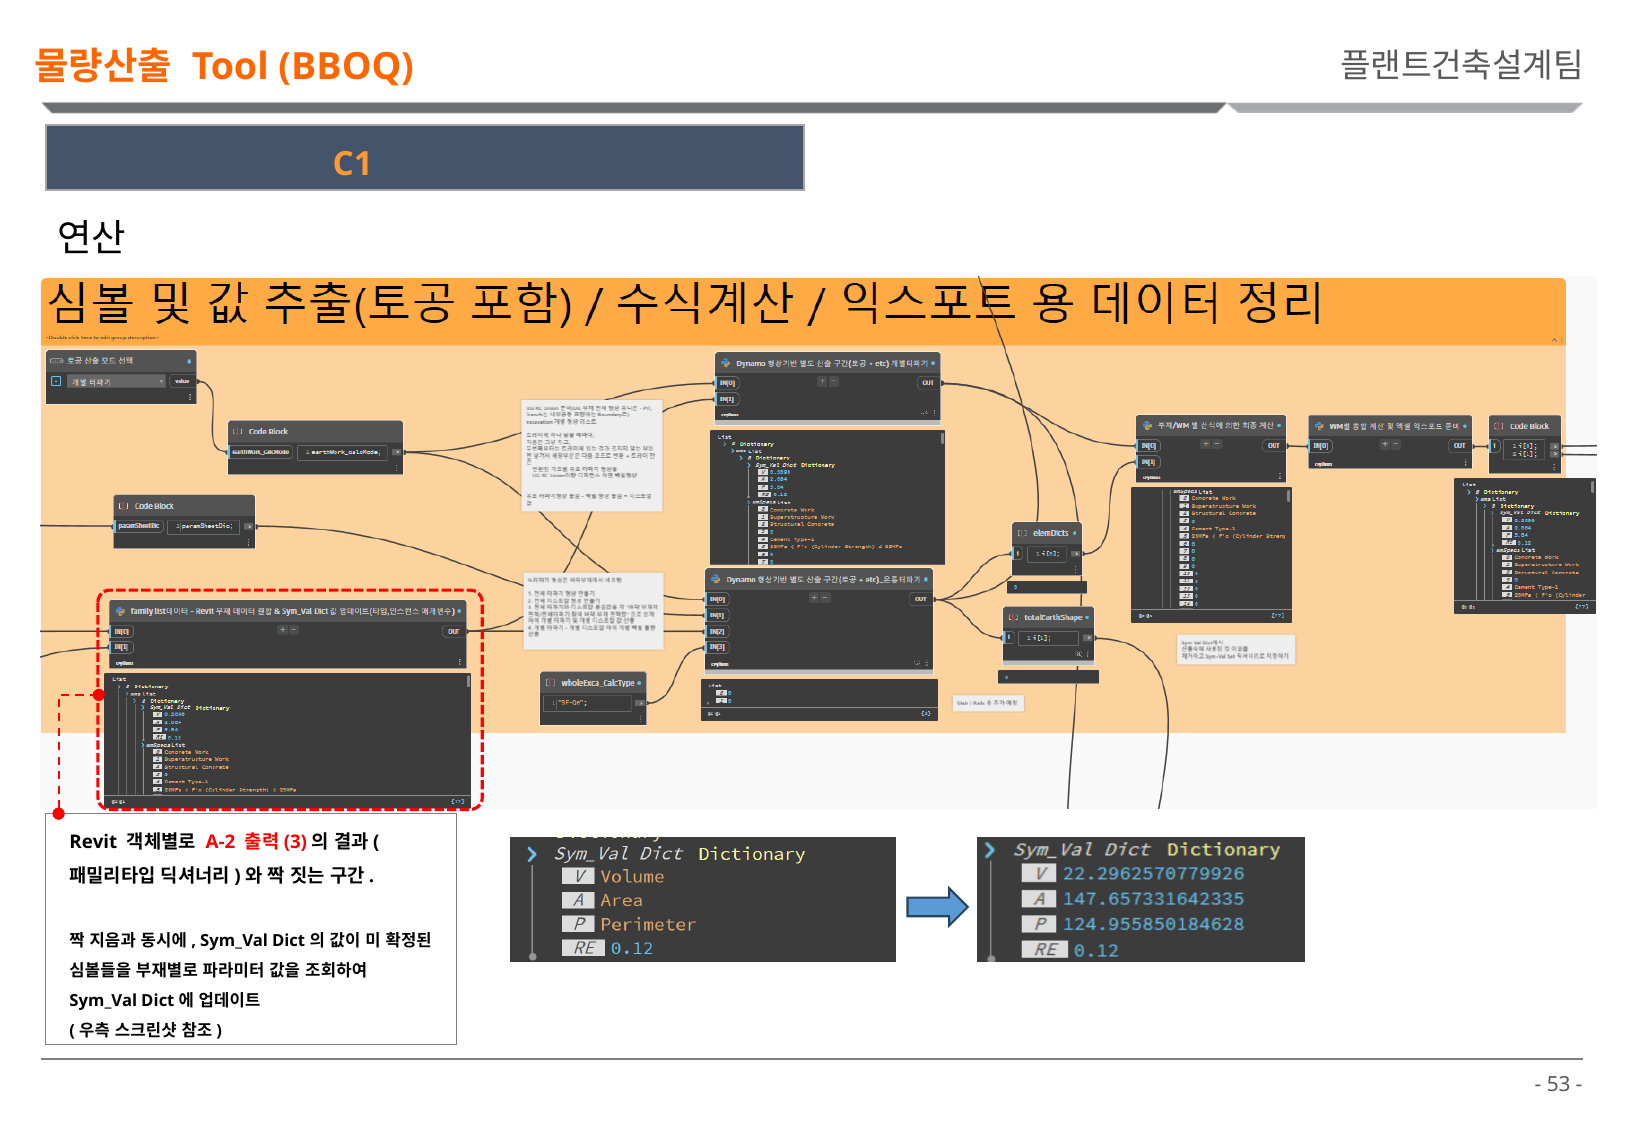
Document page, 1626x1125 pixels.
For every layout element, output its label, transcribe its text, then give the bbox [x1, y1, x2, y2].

picture [40, 276, 1597, 809]
text_box 플랜트건축설계팀 [1339, 43, 1584, 84]
text_box Revit 객체별로 A-2 출력(3)의 결과(패밀리타입 딕셔너리)와 짝 짓는 구간. 짝 지음과 동시에, Sym_Val Dict의 값이 미 확정된 심볼들을 부재별로 파라미터 값을 조회하여 Sym_Val Dict에 업데이트 (우측 스크린샷 참조) [45, 812, 457, 1046]
text_box 연산 [42, 206, 141, 266]
text_box 1. Code details : C1 [45, 124, 805, 191]
picture [42, 102, 1583, 114]
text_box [510, 837, 1305, 962]
text_box 물량산출 Tool (BBOQ) [19, 34, 429, 95]
text_box [52, 809, 65, 820]
